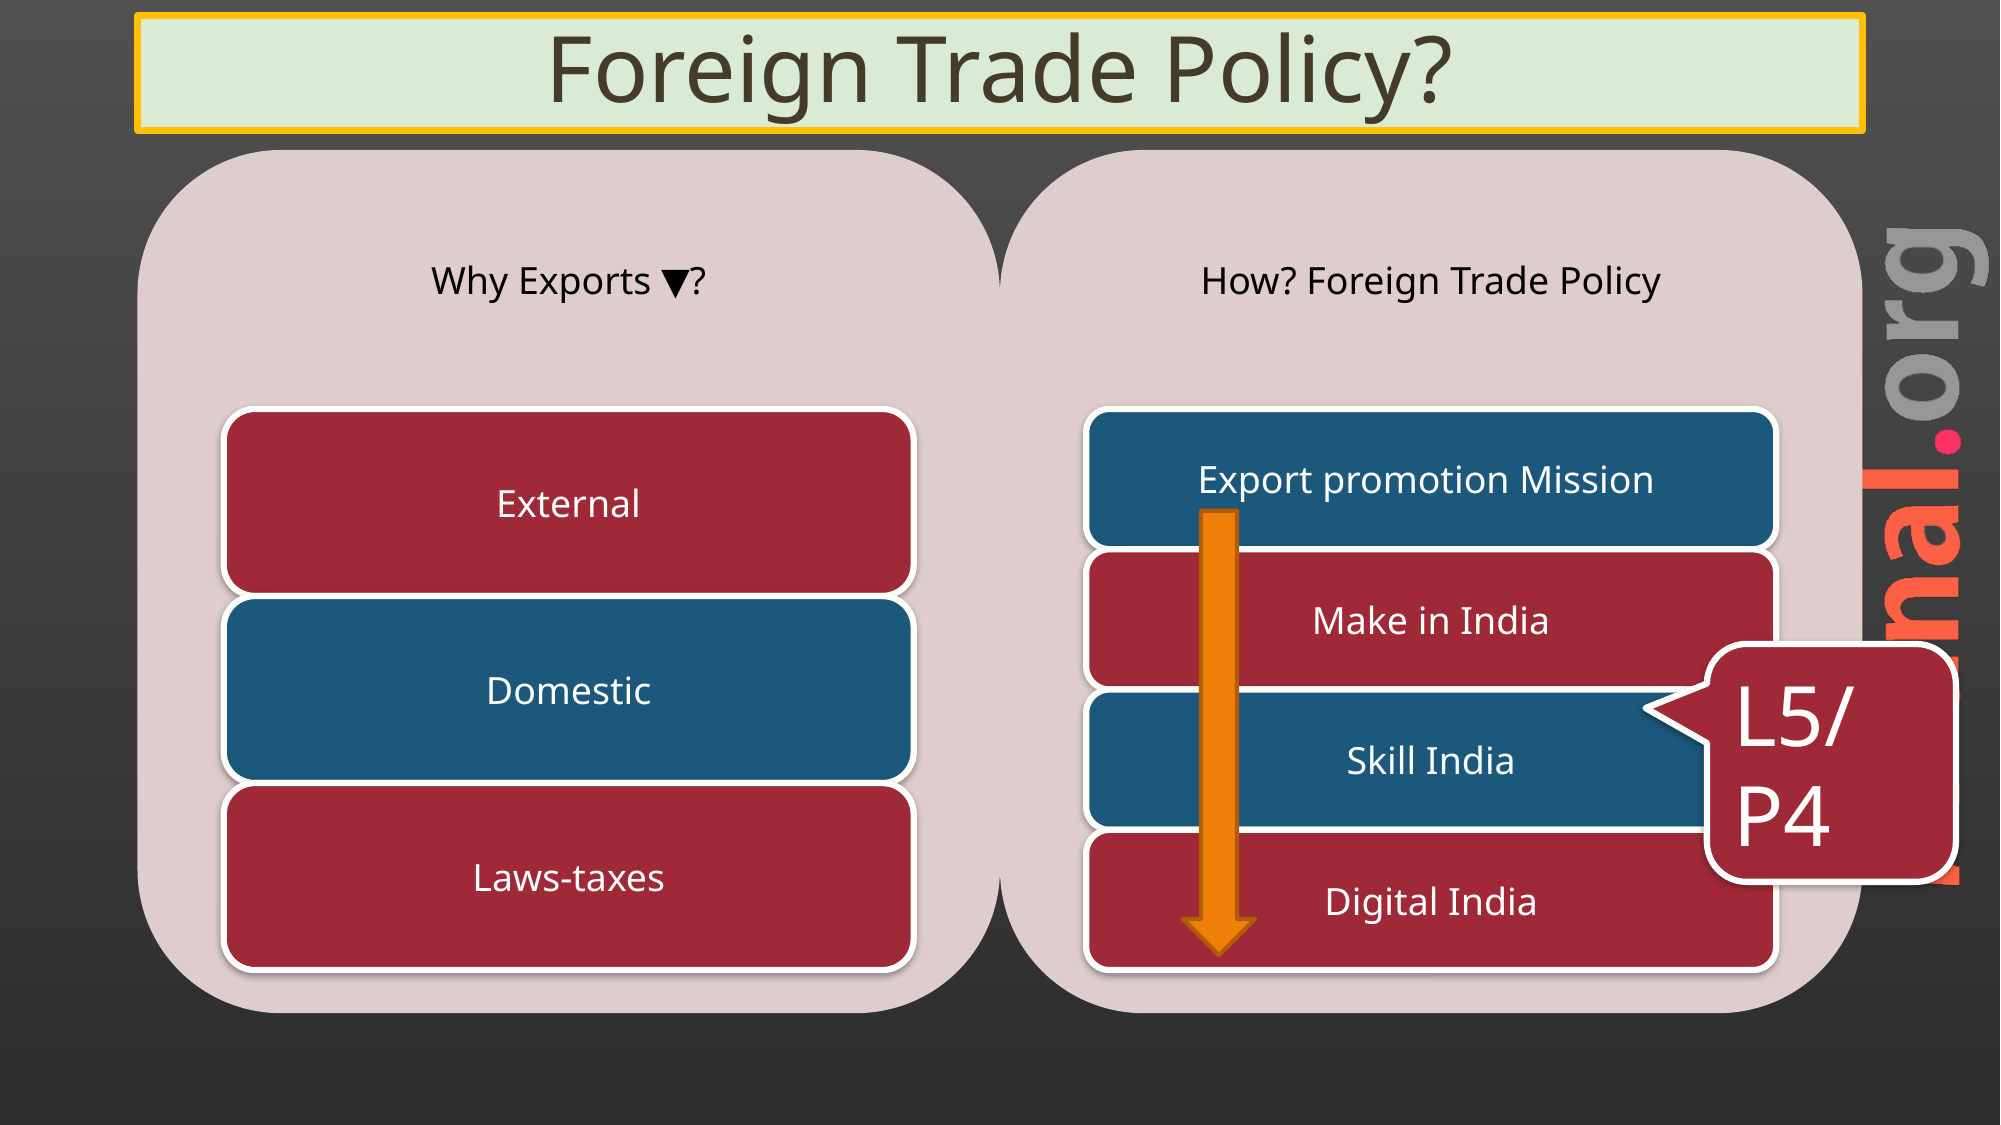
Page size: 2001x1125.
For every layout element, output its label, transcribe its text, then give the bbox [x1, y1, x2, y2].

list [137, 149, 1863, 1014]
picture [1863, 223, 2000, 894]
title Foreign Trade Policy? [134, 12, 1866, 134]
text_box L5/P4 [1866, 640, 1960, 886]
